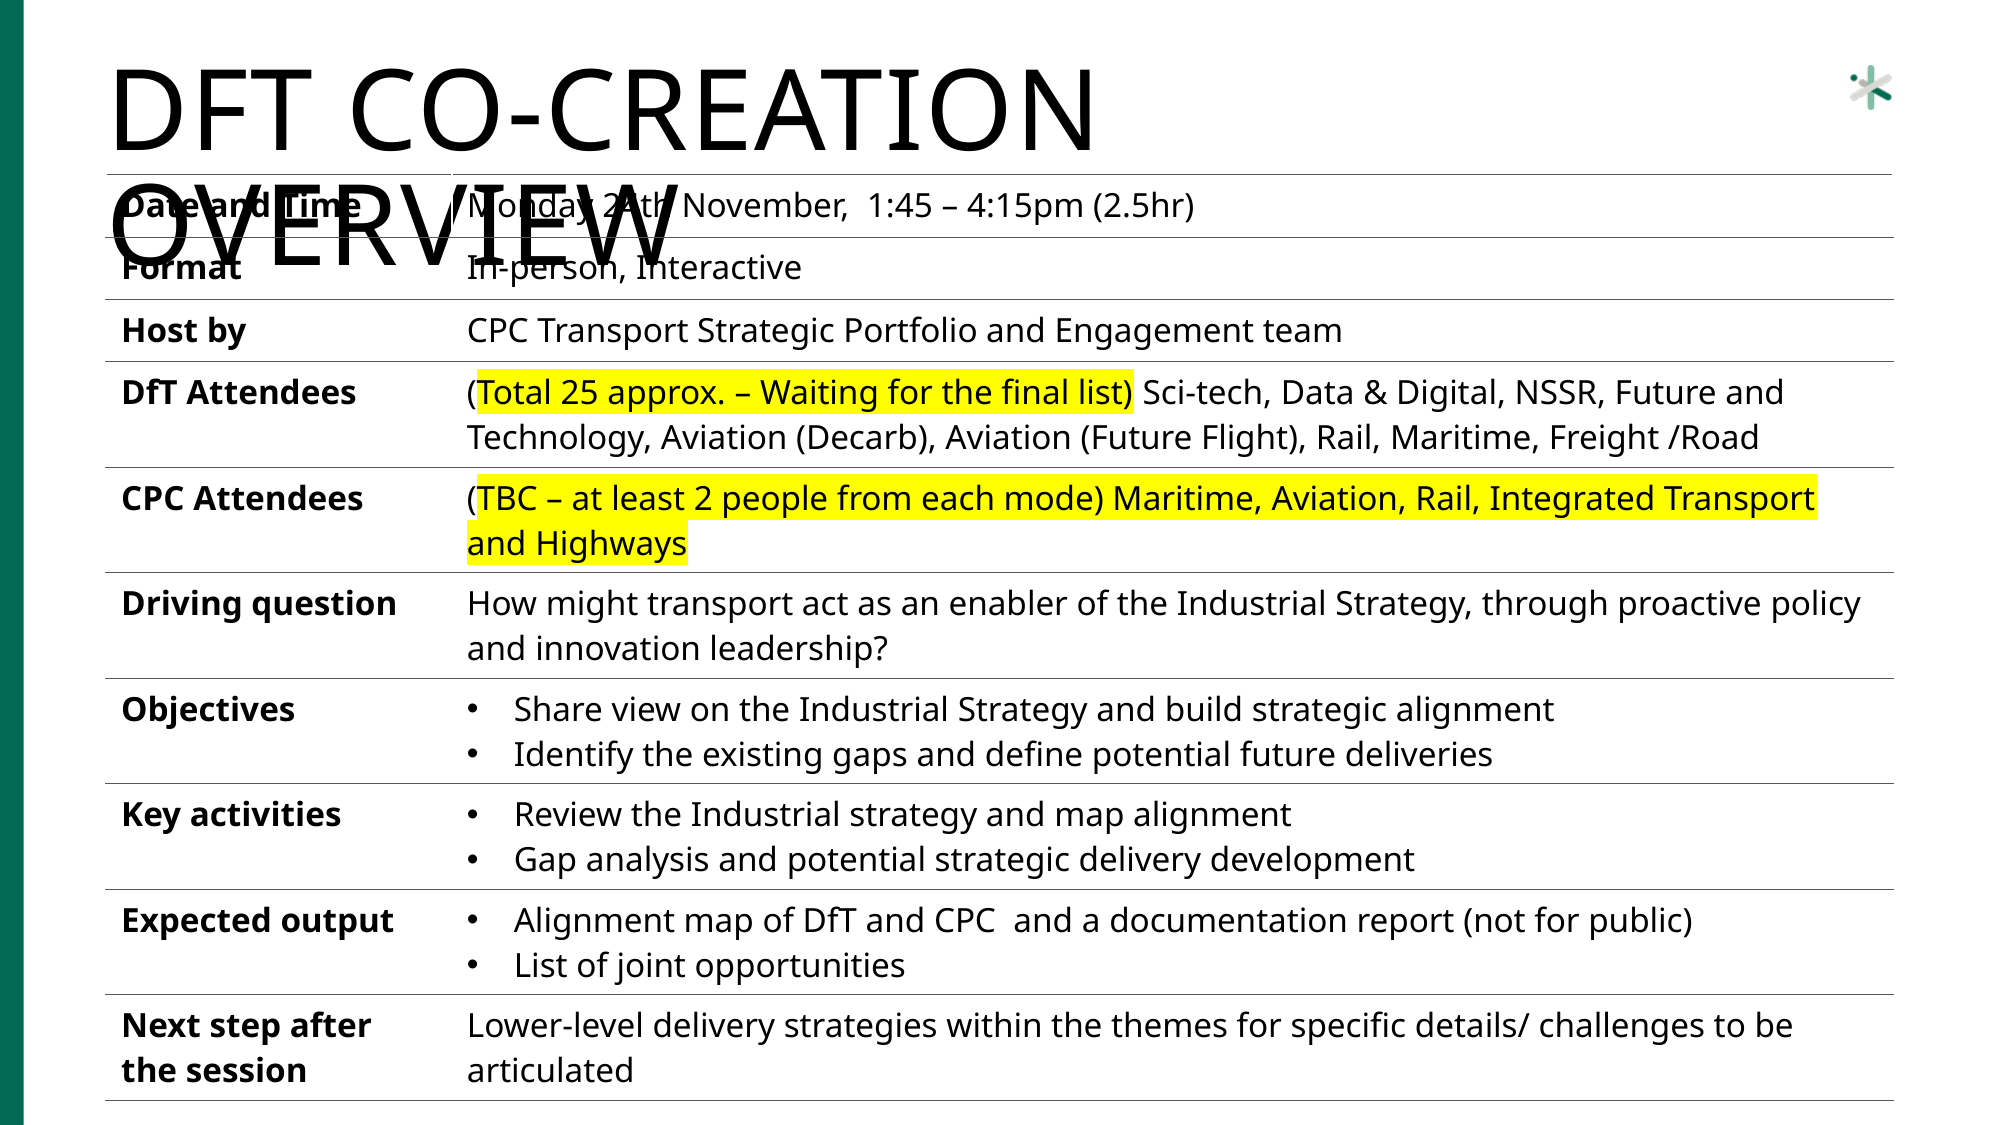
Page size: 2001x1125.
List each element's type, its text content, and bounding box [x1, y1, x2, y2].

table_cell Key activities [107, 784, 451, 889]
table_cell Review the Industrial strategy and map alignment Gap analysis and potential strategic delivery development [453, 784, 1892, 889]
picture [1846, 63, 1896, 112]
table_cell Next step after the session [107, 995, 451, 1100]
table_cell Host by [107, 300, 451, 361]
title Dft co-creation overview [106, 59, 1552, 174]
table_cell In-person, Interactive [453, 238, 1892, 299]
table_cell Driving question [107, 573, 451, 678]
table_cell (Total 25 approx. – Waiting for the final list) Sci-tech, Data & Digital, NSSR, Future and Technology, Aviation (Decarb), Aviation (Future Flight), Rail, Maritime, Freight /Road [453, 362, 1892, 467]
table_cell Lower-level delivery strategies within the themes for specific details/ challenges to be articulated [453, 995, 1892, 1100]
table_cell Alignment map of DfT and CPC and a documentation report (not for public) List of joint opportunities [453, 890, 1892, 994]
table_header Date and Time [107, 175, 451, 237]
table_cell How might transport act as an enabler of the Industrial Strategy, through proactive policy and innovation leadership? [453, 573, 1892, 678]
table_cell Format [107, 238, 451, 299]
table_cell (TBC – at least 2 people from each mode) Maritime, Aviation, Rail, Integrated Transport and Highways [453, 468, 1892, 572]
table_cell Share view on the Industrial Strategy and build strategic alignment Identify the existing gaps and define potential future deliveries [453, 679, 1892, 783]
table_header Monday 24th November, 1:45 – 4:15pm (2.5hr) [453, 175, 1892, 237]
table_cell Expected output [107, 890, 451, 994]
table_cell DfT Attendees [107, 362, 451, 467]
table_cell CPC Attendees [107, 468, 451, 572]
table_cell Objectives [107, 679, 451, 783]
table_cell CPC Transport Strategic Portfolio and Engagement team [453, 300, 1892, 361]
